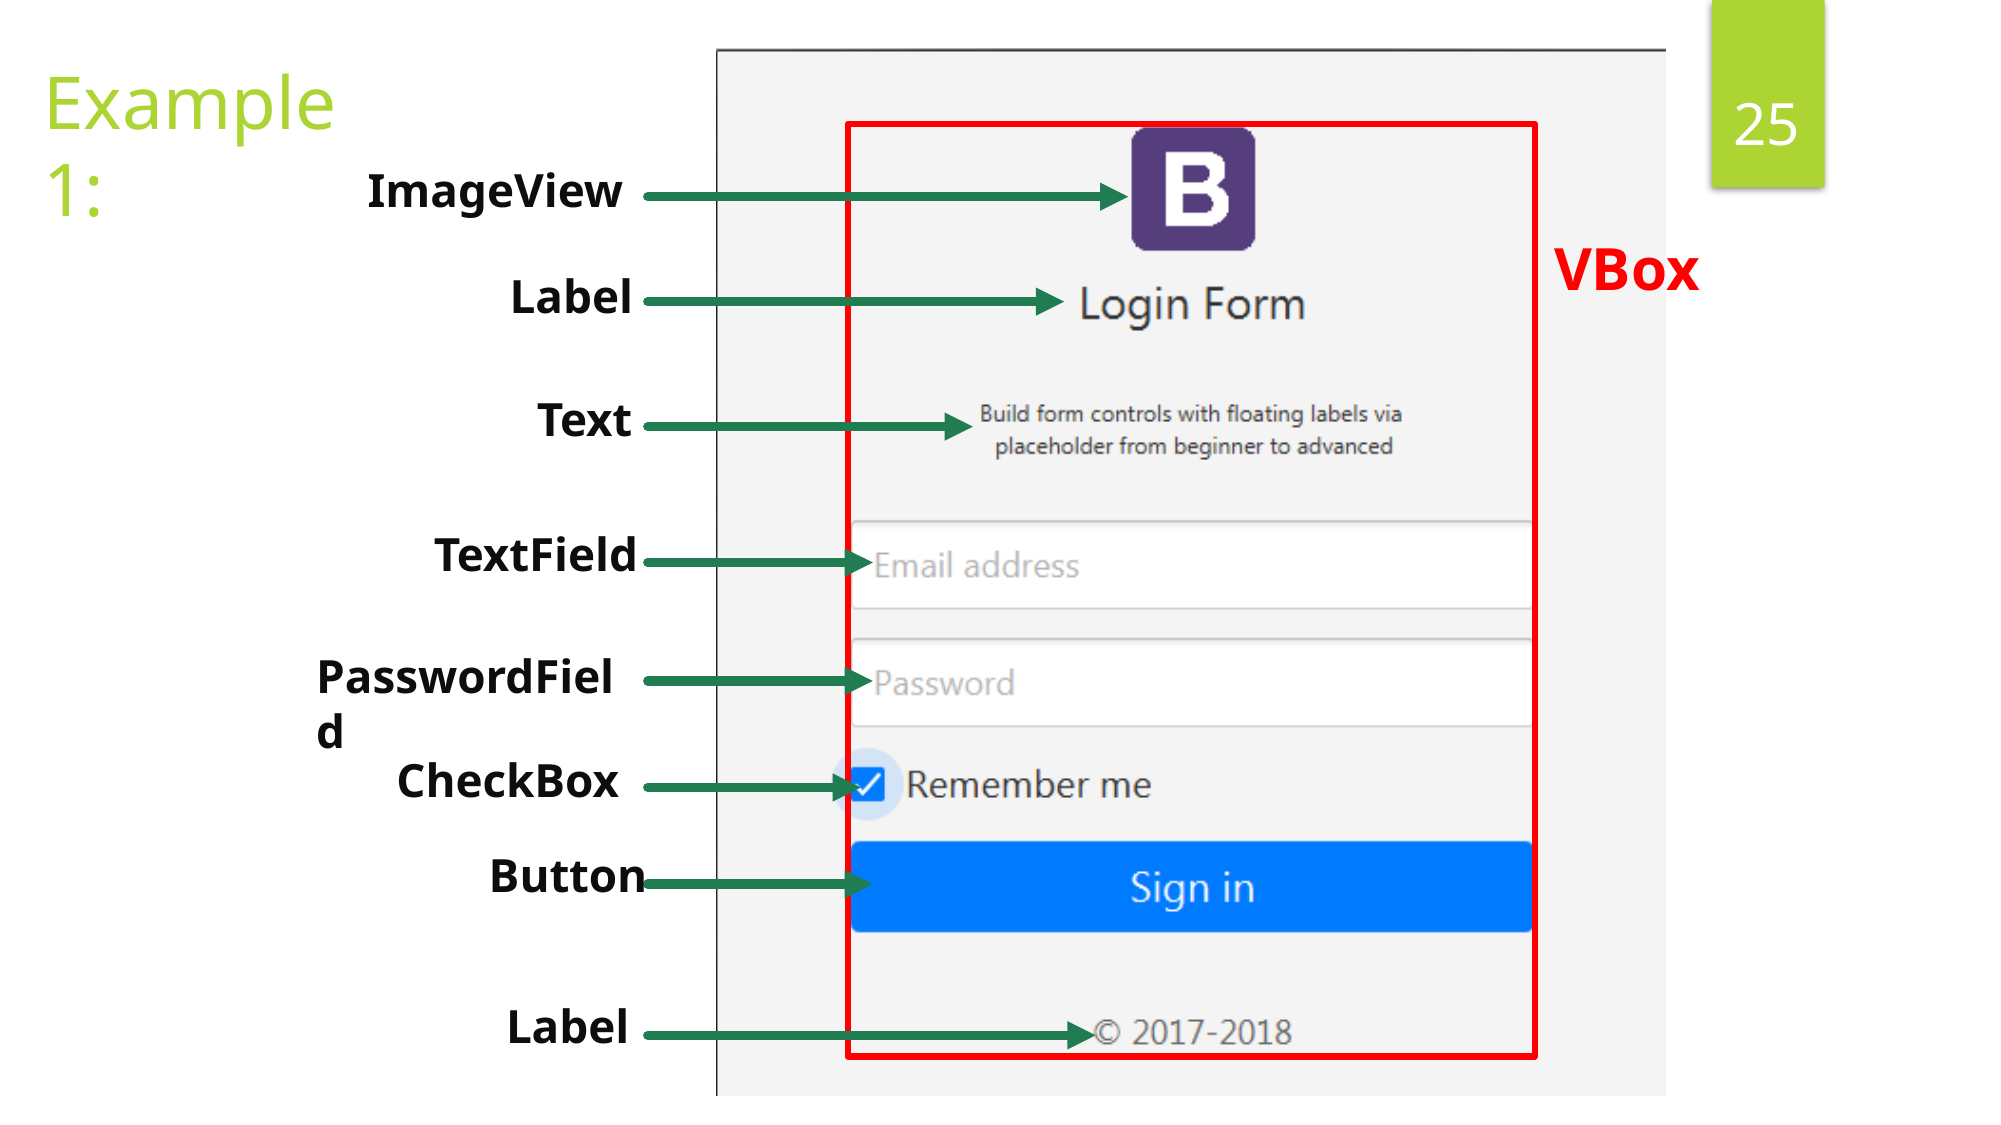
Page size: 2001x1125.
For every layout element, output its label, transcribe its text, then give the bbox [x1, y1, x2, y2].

slide_number 25 [1698, 48, 1836, 175]
text_box Label [491, 990, 710, 1061]
picture [716, 48, 1666, 1096]
text_box Text [522, 383, 652, 454]
text_box Button [473, 839, 667, 910]
text_box Example 1: [28, 48, 419, 165]
text_box VBox [1671, 224, 1762, 310]
text_box TextField [419, 517, 710, 588]
text_box ImageView [352, 154, 666, 224]
text_box CheckBox [381, 744, 695, 815]
text_box PasswordField [301, 640, 652, 765]
text_box Label [494, 260, 710, 330]
